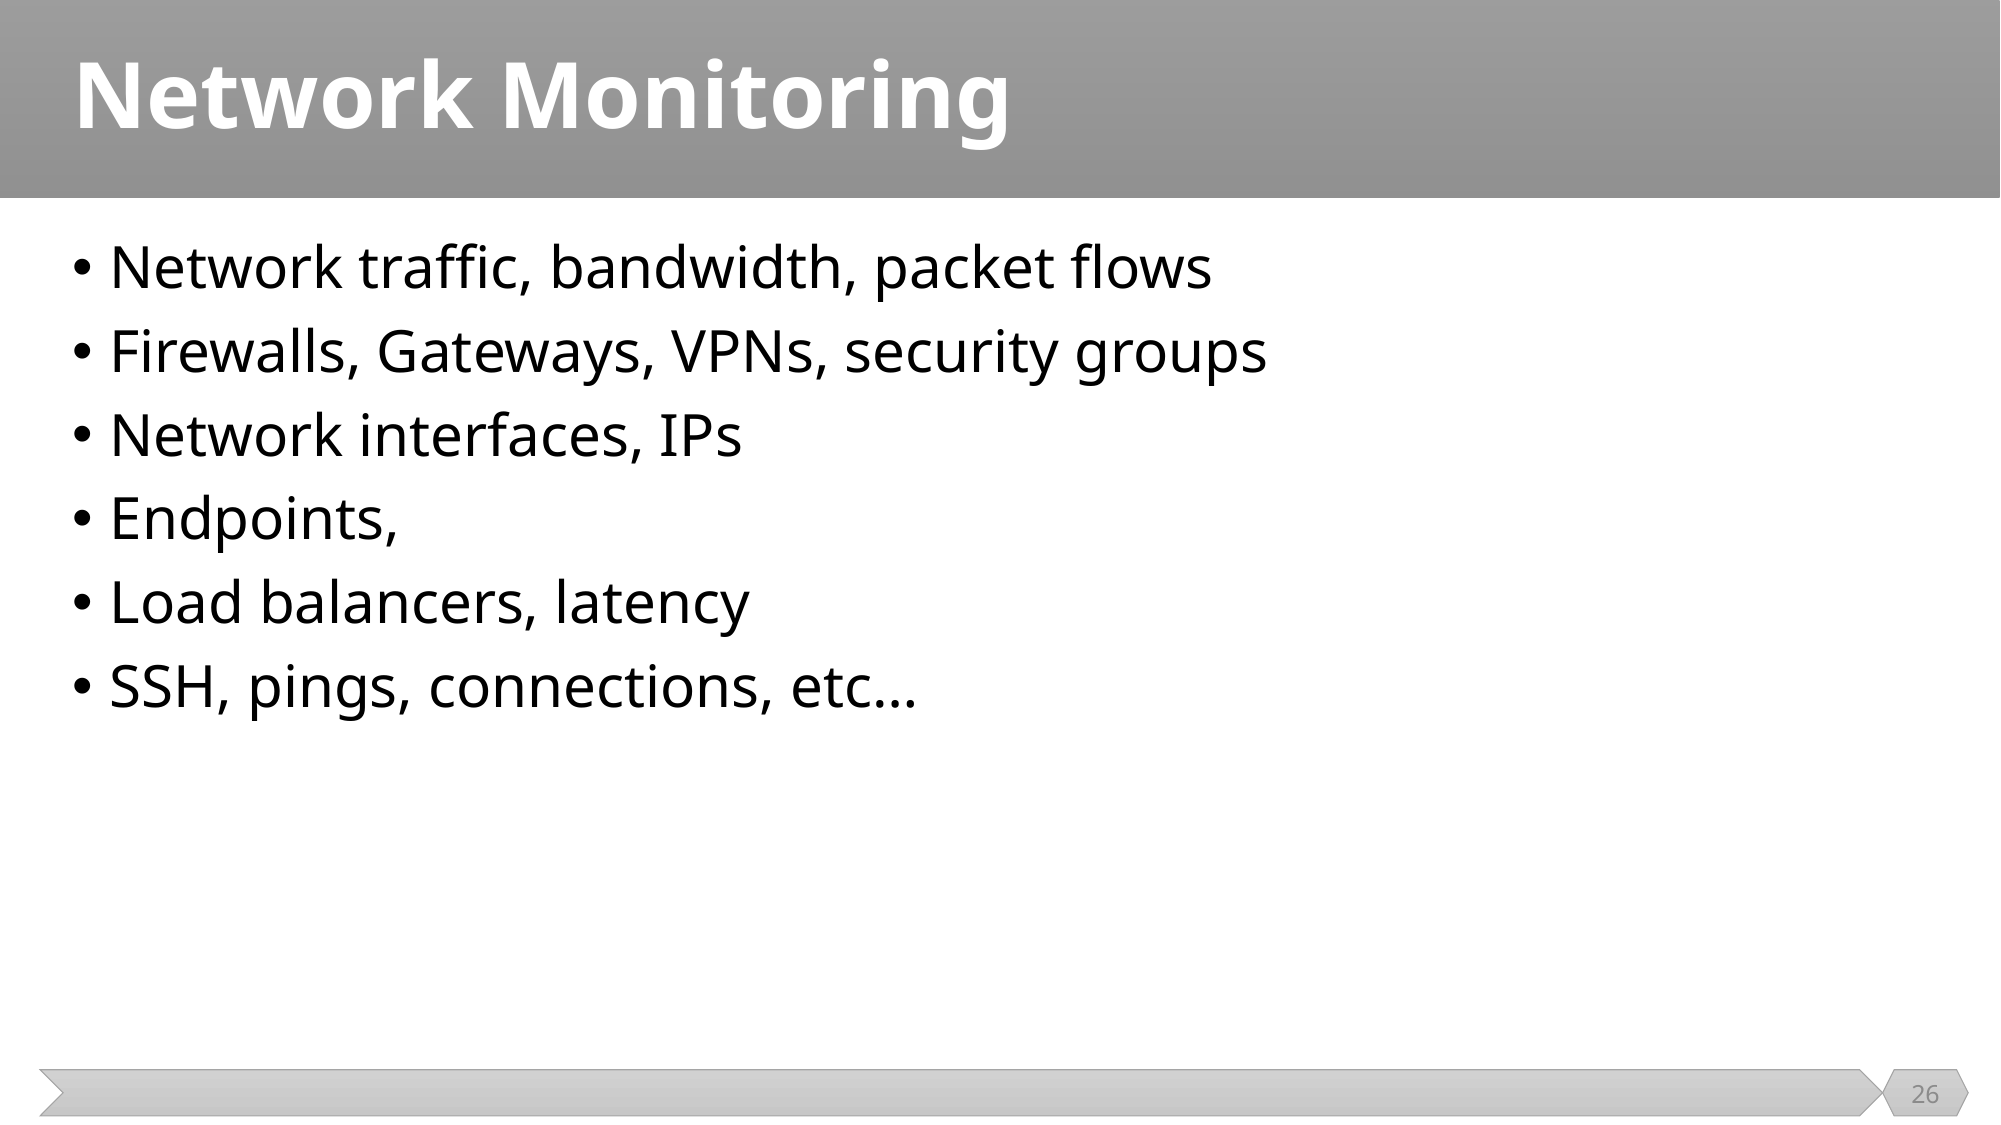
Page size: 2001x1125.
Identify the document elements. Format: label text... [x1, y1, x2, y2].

slide_number 26 [1882, 1065, 1969, 1125]
title Network Monitoring [56, 0, 1969, 199]
list Network traffic, bandwidth, packet flows Firewalls, Gateways, VPNs, security groups Network interfaces, IPs Endpoints, Load balancers, latency SSH, pings, connections, etc… [56, 230, 1969, 1010]
